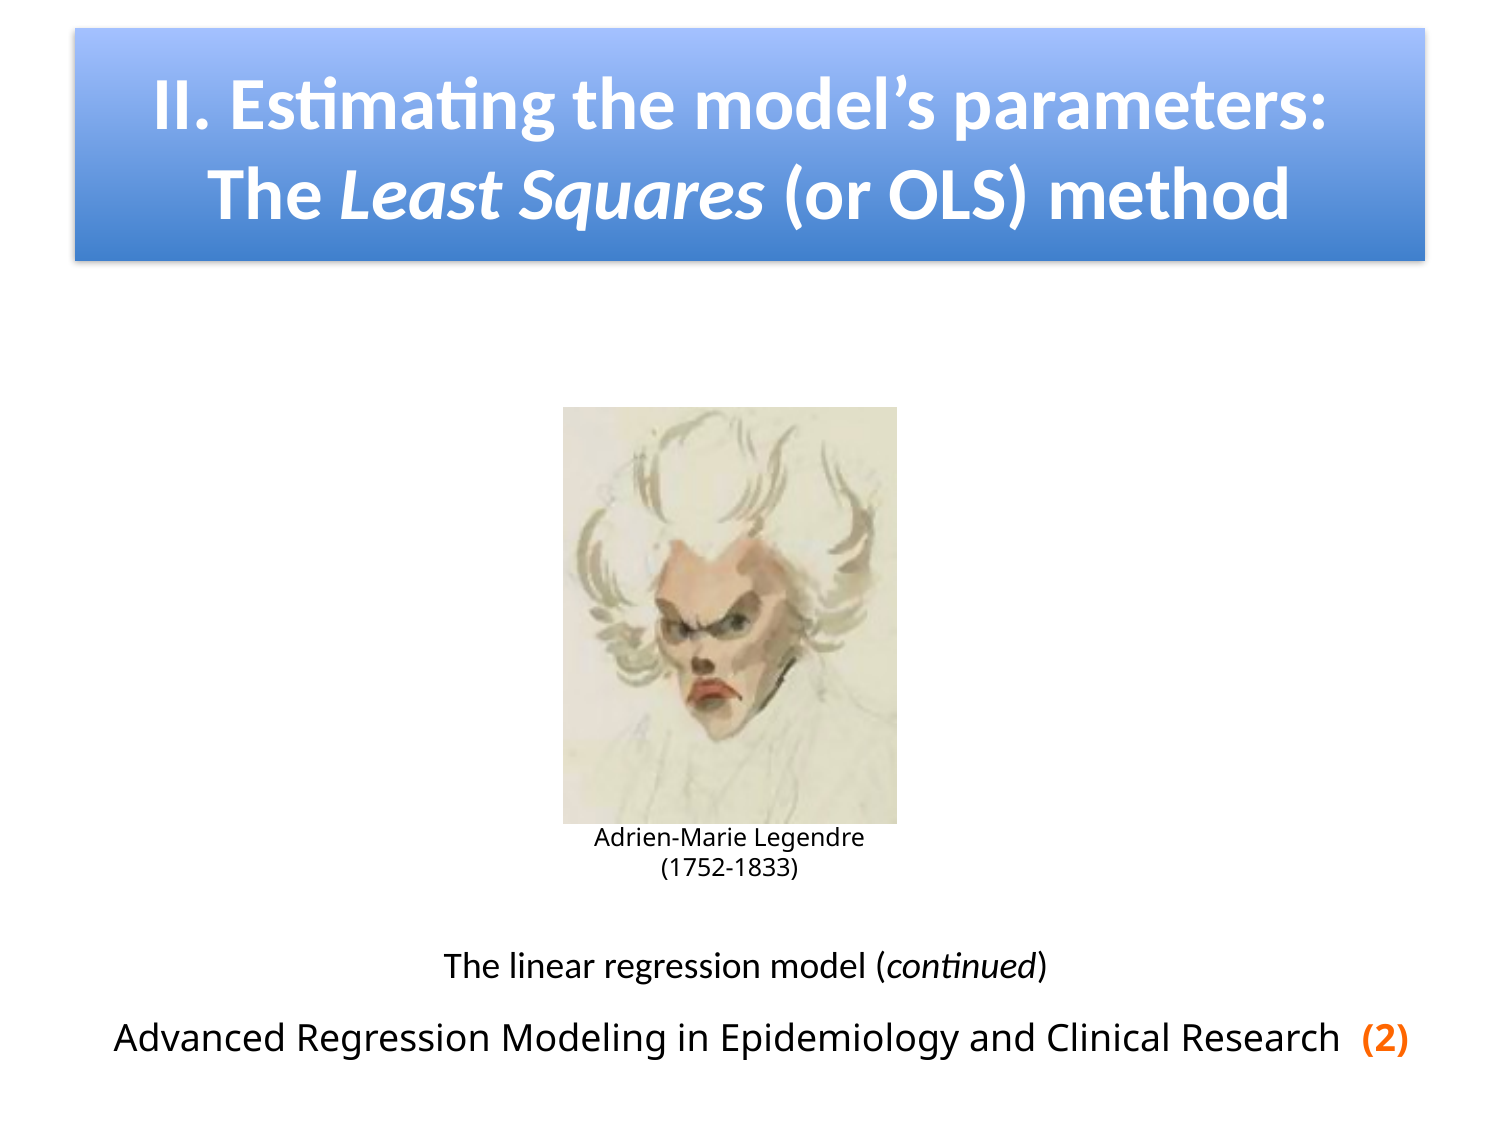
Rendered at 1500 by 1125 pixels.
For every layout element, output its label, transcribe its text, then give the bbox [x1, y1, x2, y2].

text_box Adrien-Marie Legendre (1752-1833) [563, 831, 897, 890]
text_box Advanced Regression Modeling in Epidemiology and Clinical Research (2) [46, 1006, 1477, 1066]
picture [562, 406, 897, 825]
title II. Estimating the model’s parameters: The Least Squares (or OLS) method [75, 28, 1425, 261]
text_box The linear regression model (continued) [329, 933, 1163, 994]
